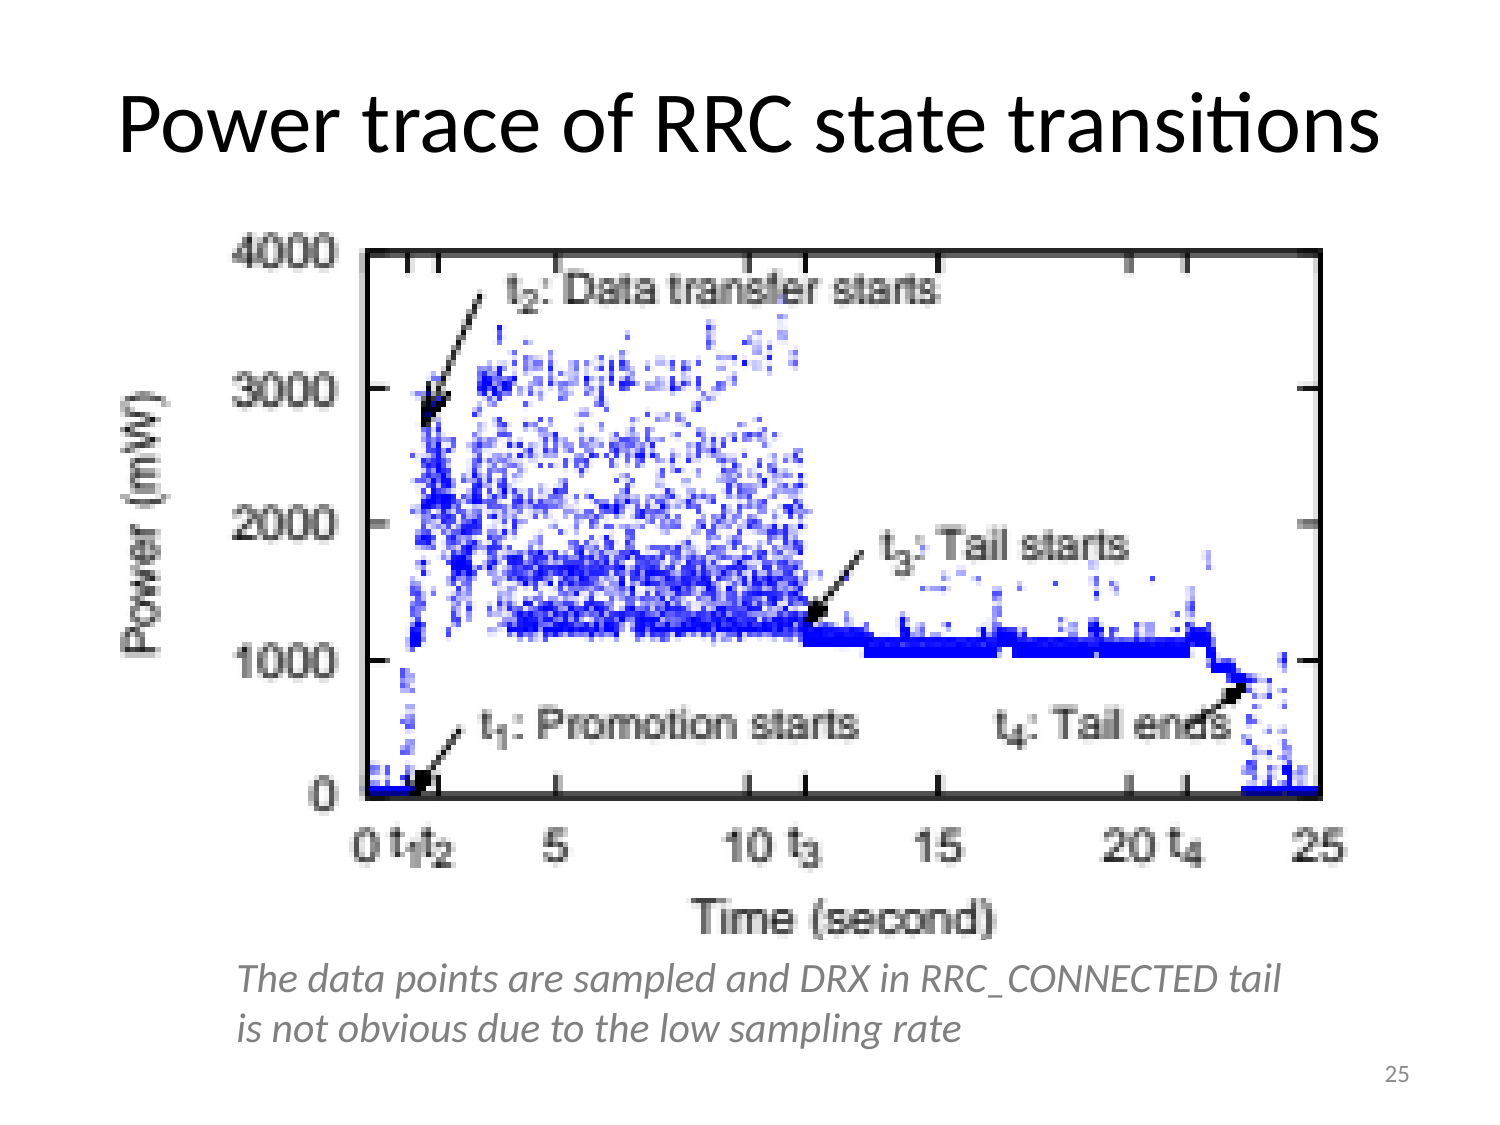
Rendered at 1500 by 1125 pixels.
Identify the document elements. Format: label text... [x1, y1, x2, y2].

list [105, 196, 1395, 940]
slide_number 25 [1074, 1042, 1425, 1103]
title Power trace of RRC state transitions [75, 45, 1425, 192]
text_box The data points are sampled and DRX in RRC_CONNECTED tail is not obvious due to the low sampling rate [221, 949, 1308, 1059]
